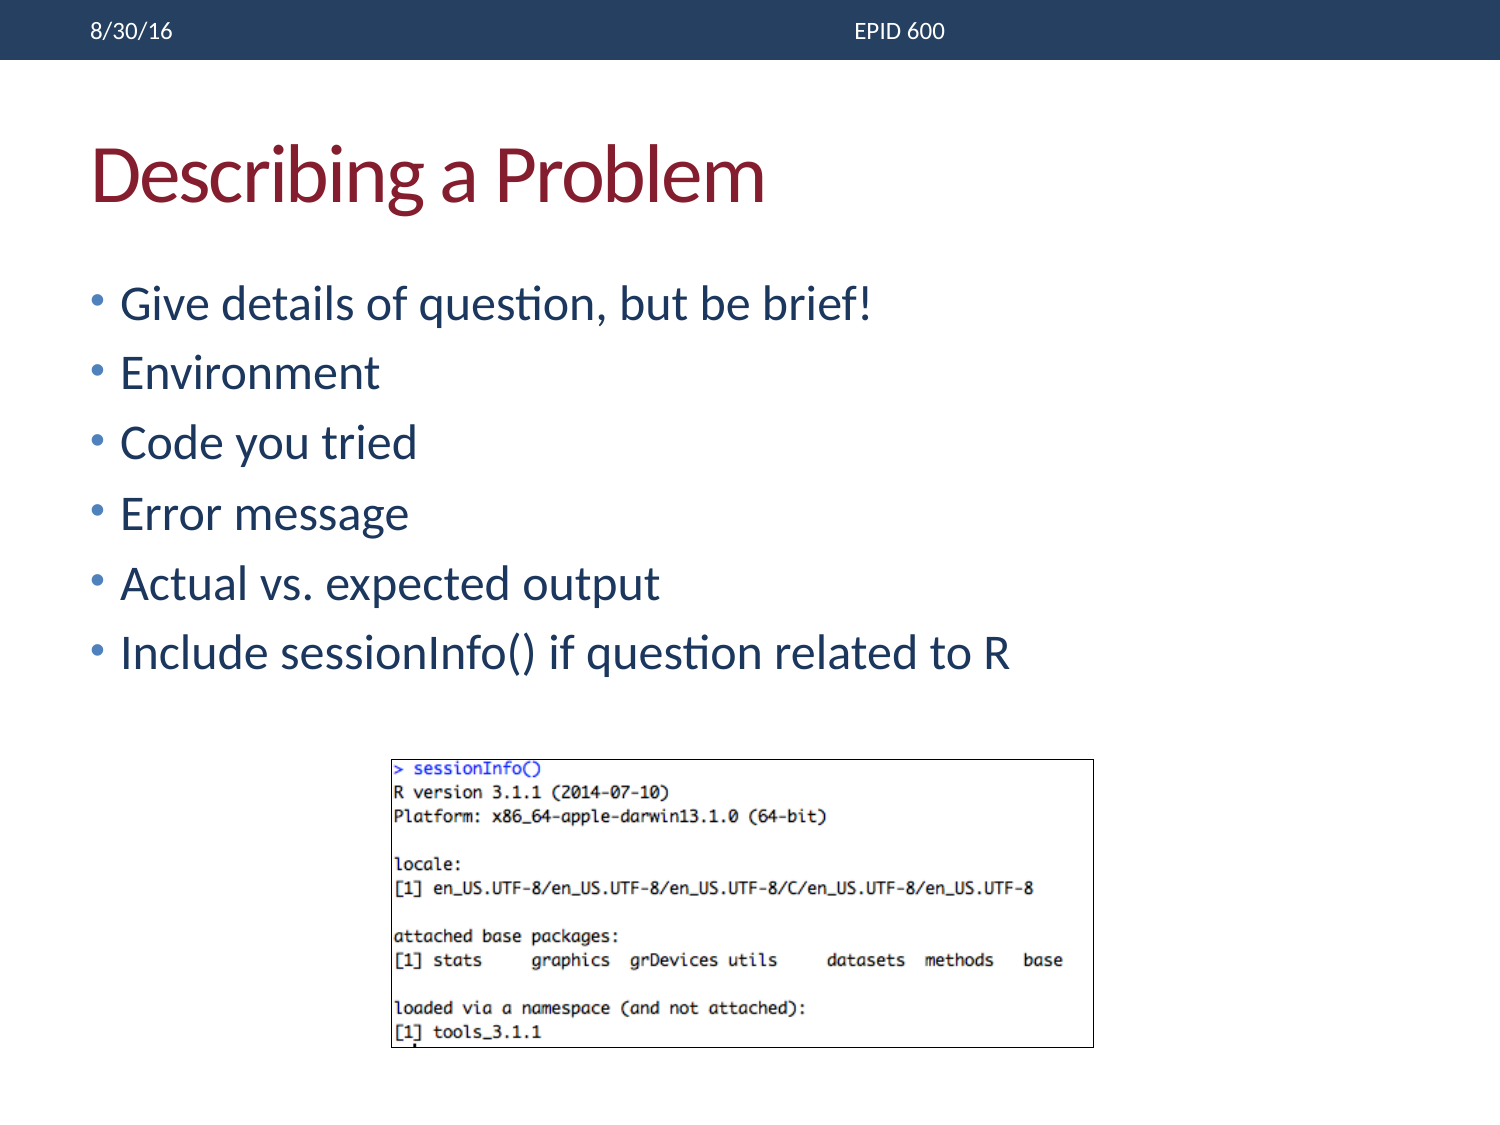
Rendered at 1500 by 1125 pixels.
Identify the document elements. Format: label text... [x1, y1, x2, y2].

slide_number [75, 3, 550, 57]
footer EPID 600 [562, 3, 1238, 57]
title Describing a Problem [75, 87, 1425, 250]
list Give details of question, but be brief! Environment Code you tried Error message Actual vs. expected output Include sessionInfo() if question related to R [75, 262, 1425, 1063]
picture [391, 759, 1095, 1048]
